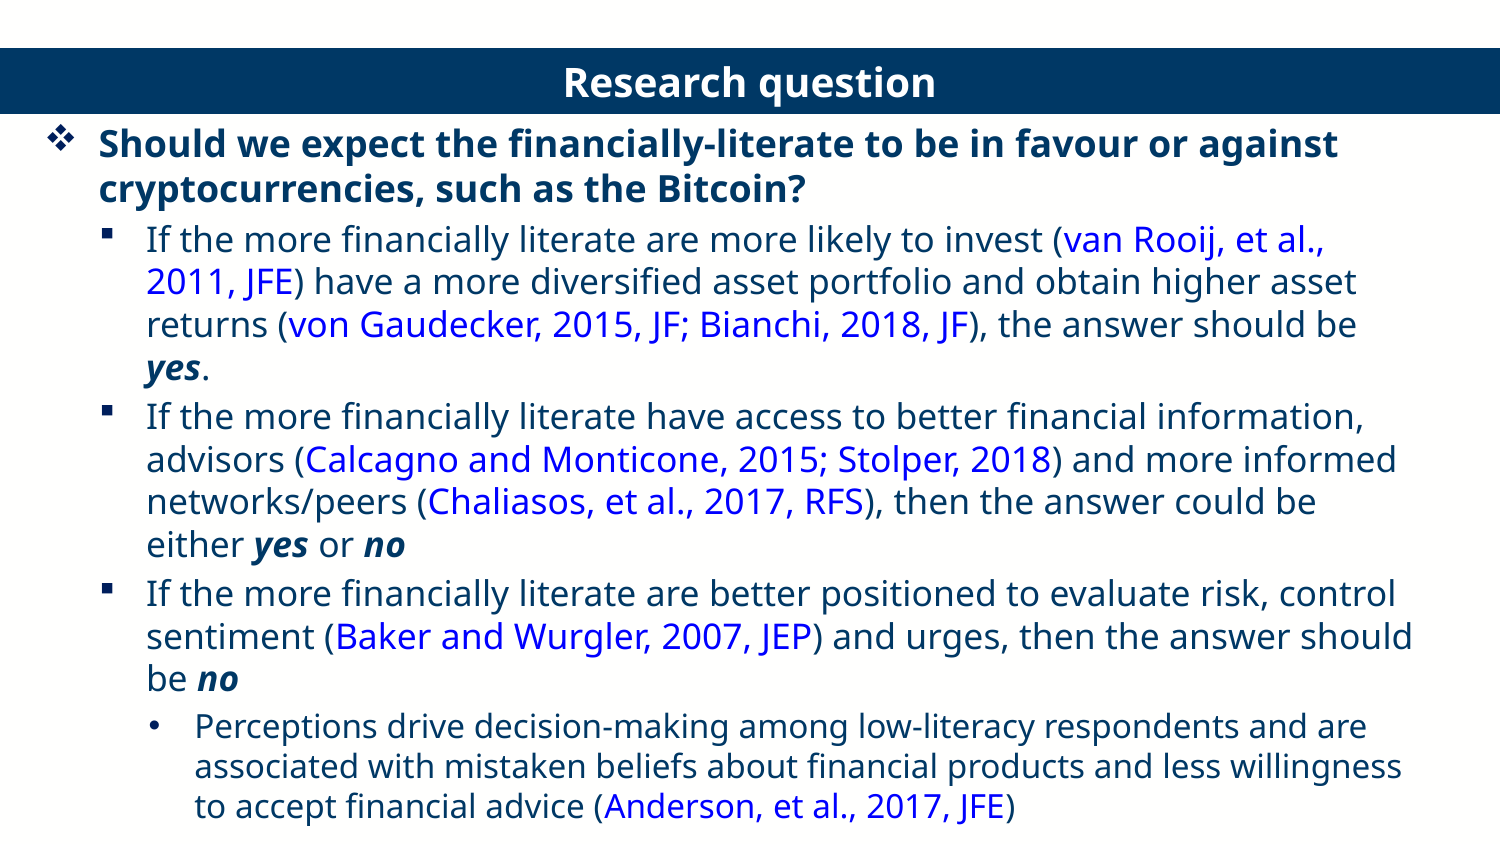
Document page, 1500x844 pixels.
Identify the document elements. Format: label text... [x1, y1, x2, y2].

list Should we expect the financially-literate to be in favour or against cryptocurrencies, such as the Bitcoin? If the more financially literate are more likely to invest (van Rooij, et al., 2011, JFE) have a more diversified asset portfolio and obtain higher asset returns (von Gaudecker, 2015, JF; Bianchi, 2018, JF), the answer should be yes. If the more financially literate have access to better financial information, advisors (Calcagno and Monticone, 2015; Stolper, 2018) and more informed networks/peers (Chaliasos, et al., 2017, RFS), then the answer could be either yes or no If the more financially literate are better positioned to evaluate risk, control sentiment (Baker and Wurgler, 2007, JEP) and urges, then the answer should be no Perceptions drive decision-making among low-literacy respondents and are associated with mistaken beliefs about financial products and less willingness to accept financial advice (Anderson, et al., 2017, JFE) [17, 114, 1436, 844]
text_box Research question [0, 48, 1500, 114]
